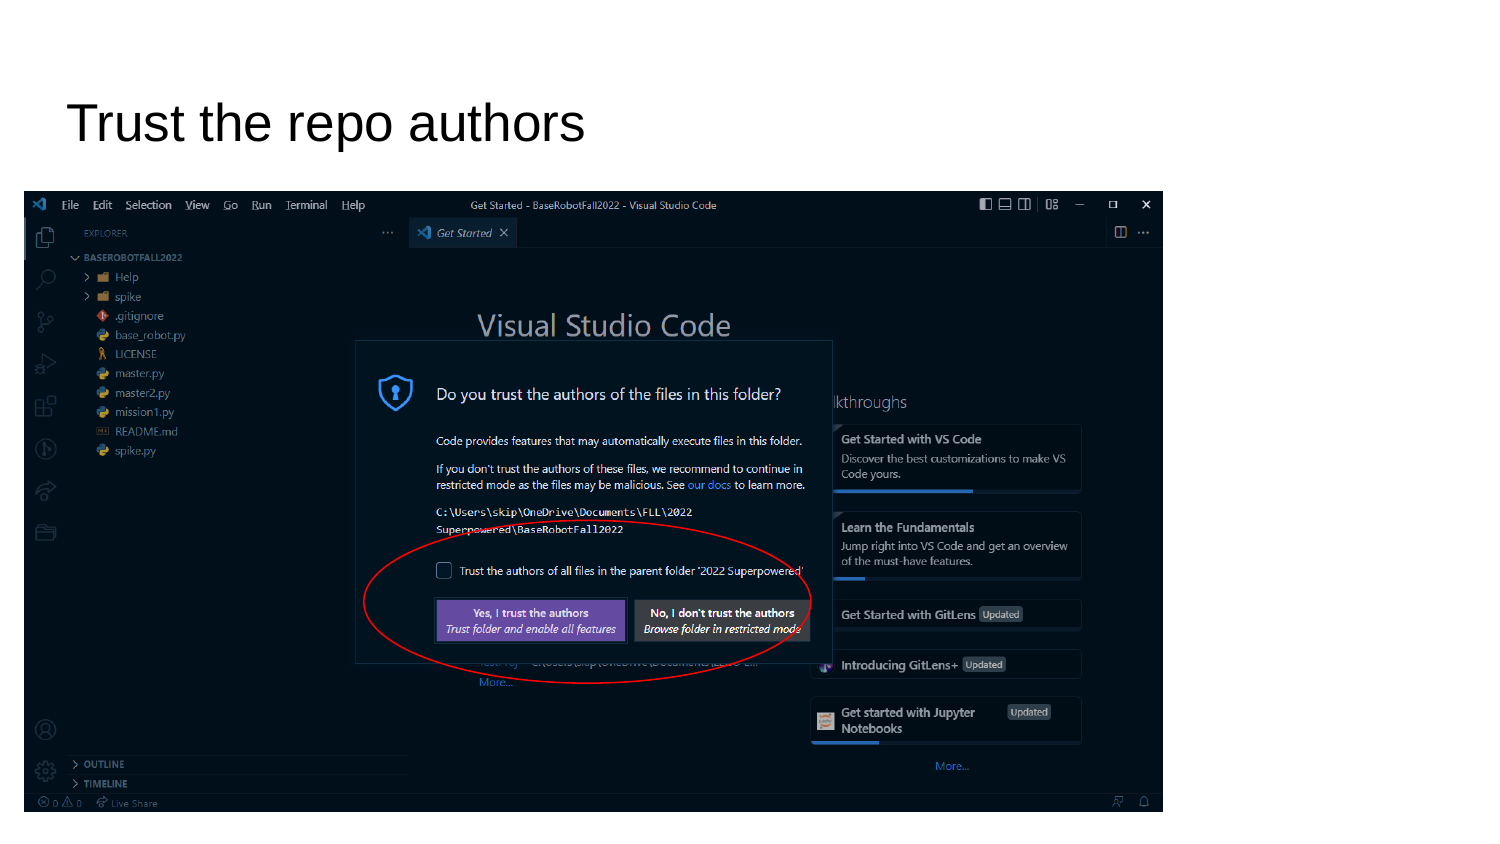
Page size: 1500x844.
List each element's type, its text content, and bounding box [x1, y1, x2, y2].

title Trust the repo authors [51, 72, 1449, 167]
picture [24, 191, 1164, 812]
